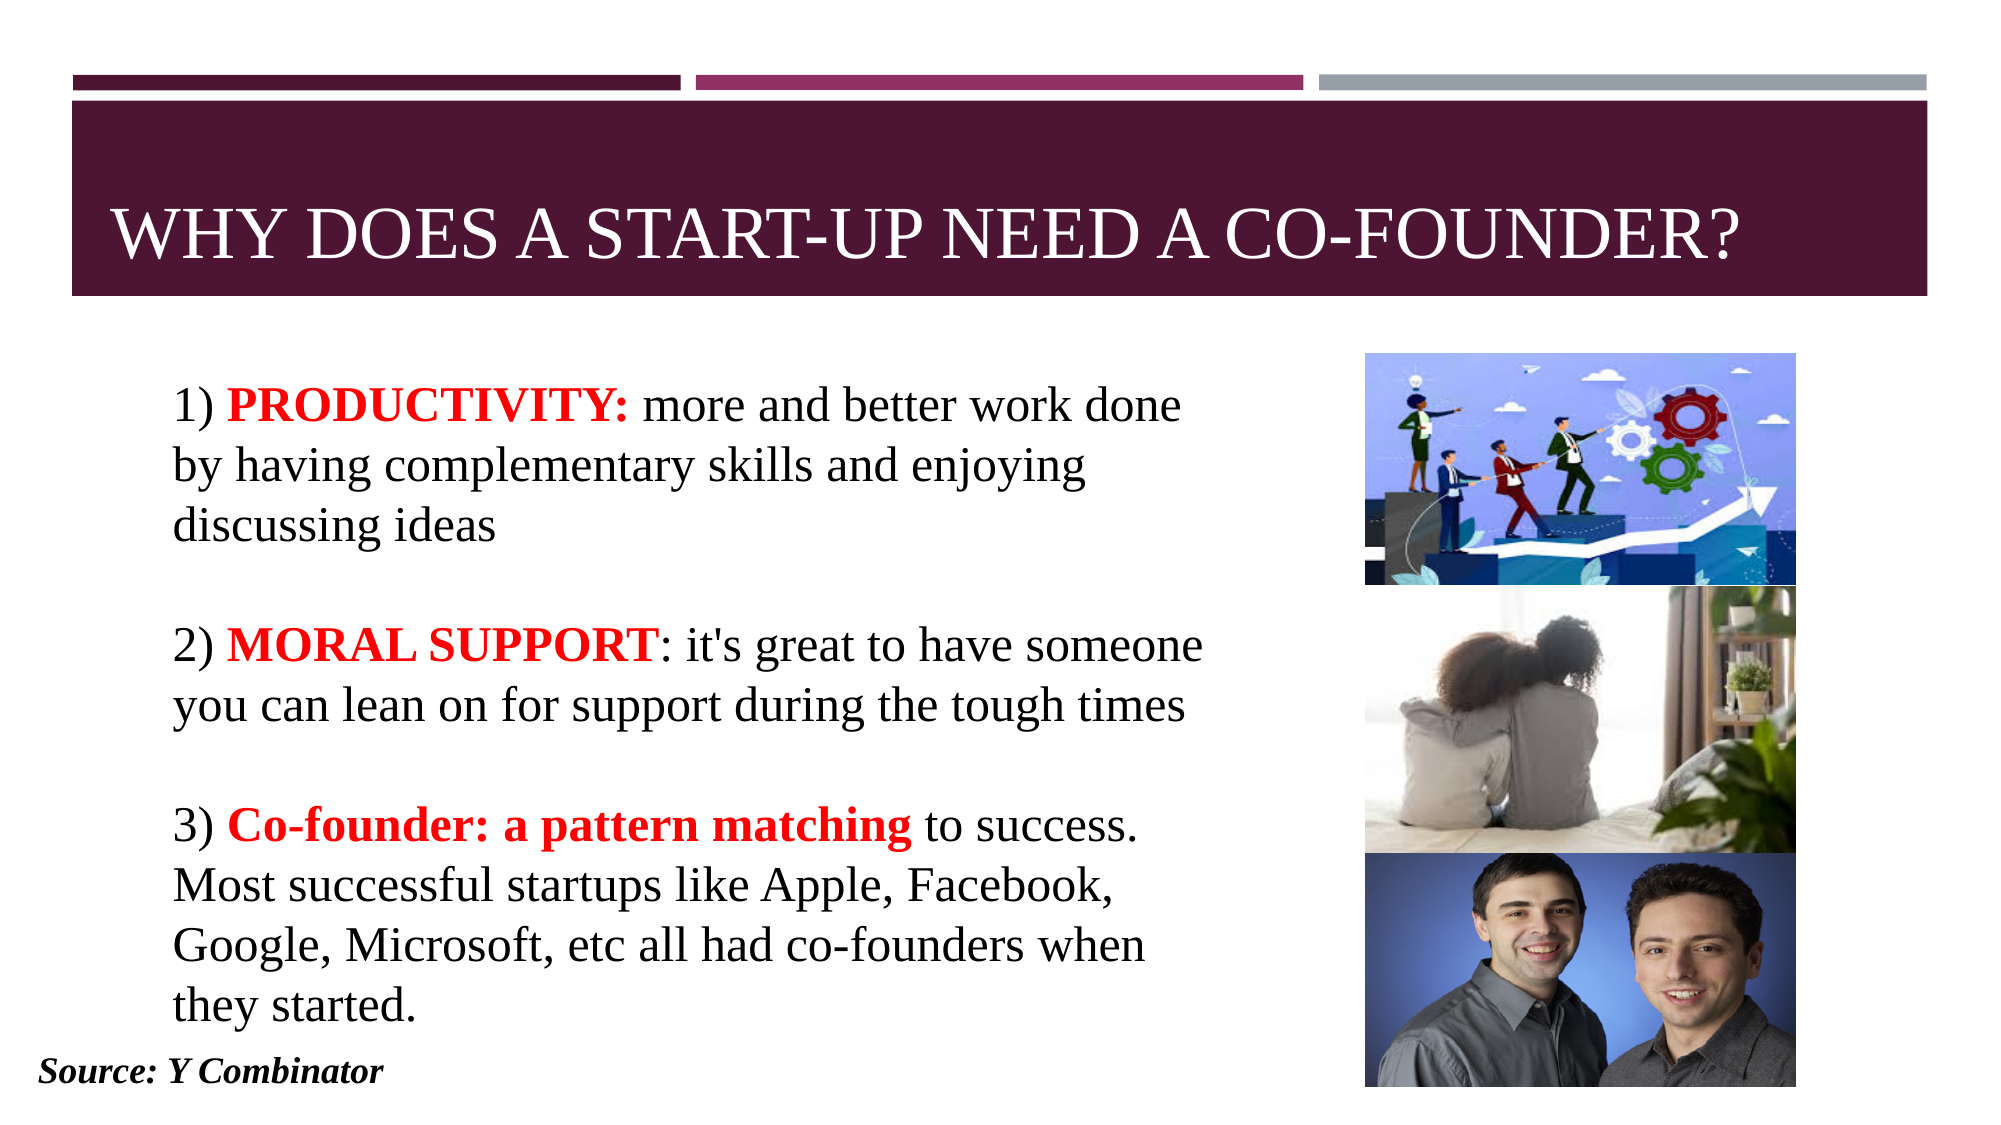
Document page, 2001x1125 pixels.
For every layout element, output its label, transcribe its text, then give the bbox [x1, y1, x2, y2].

text_box Source: Y Combinator [22, 1038, 521, 1099]
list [1365, 853, 1796, 1087]
picture [1737, 547, 1761, 558]
title WHY DOES A START-UP NEED A CO-FOUNDER? [95, 115, 1905, 282]
picture [1365, 353, 1796, 585]
text_box 1) PRODUCTIVITY: more and better work done by having complementary skills and enjoying discussing ideas 2) MORAL SUPPORT: it's great to have someone you can lean on for support during the tough times 3) Co-founder: a pattern matching to success. Most successful startups like Apple, Facebook, Google, Microsoft, etc all had co-founders when they started. [157, 319, 1224, 1040]
picture [1365, 586, 1796, 853]
